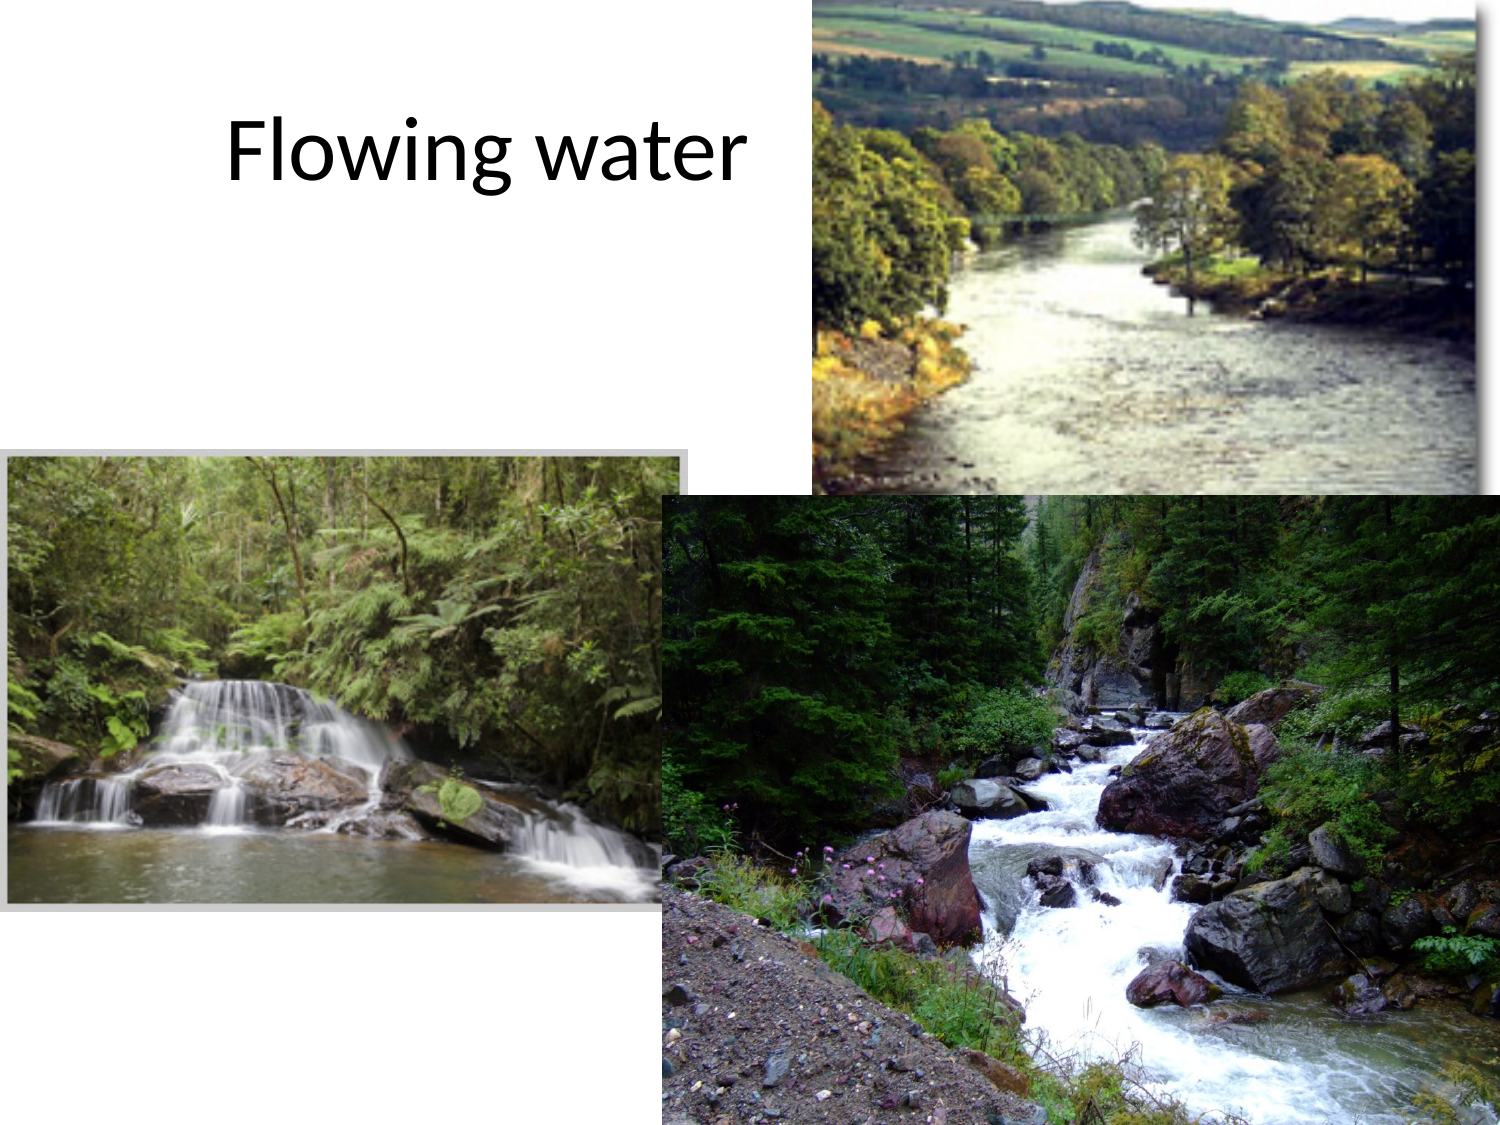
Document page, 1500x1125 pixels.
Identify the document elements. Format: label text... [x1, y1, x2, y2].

picture [0, 0, 1500, 1125]
title Flowing water [0, 50, 807, 238]
